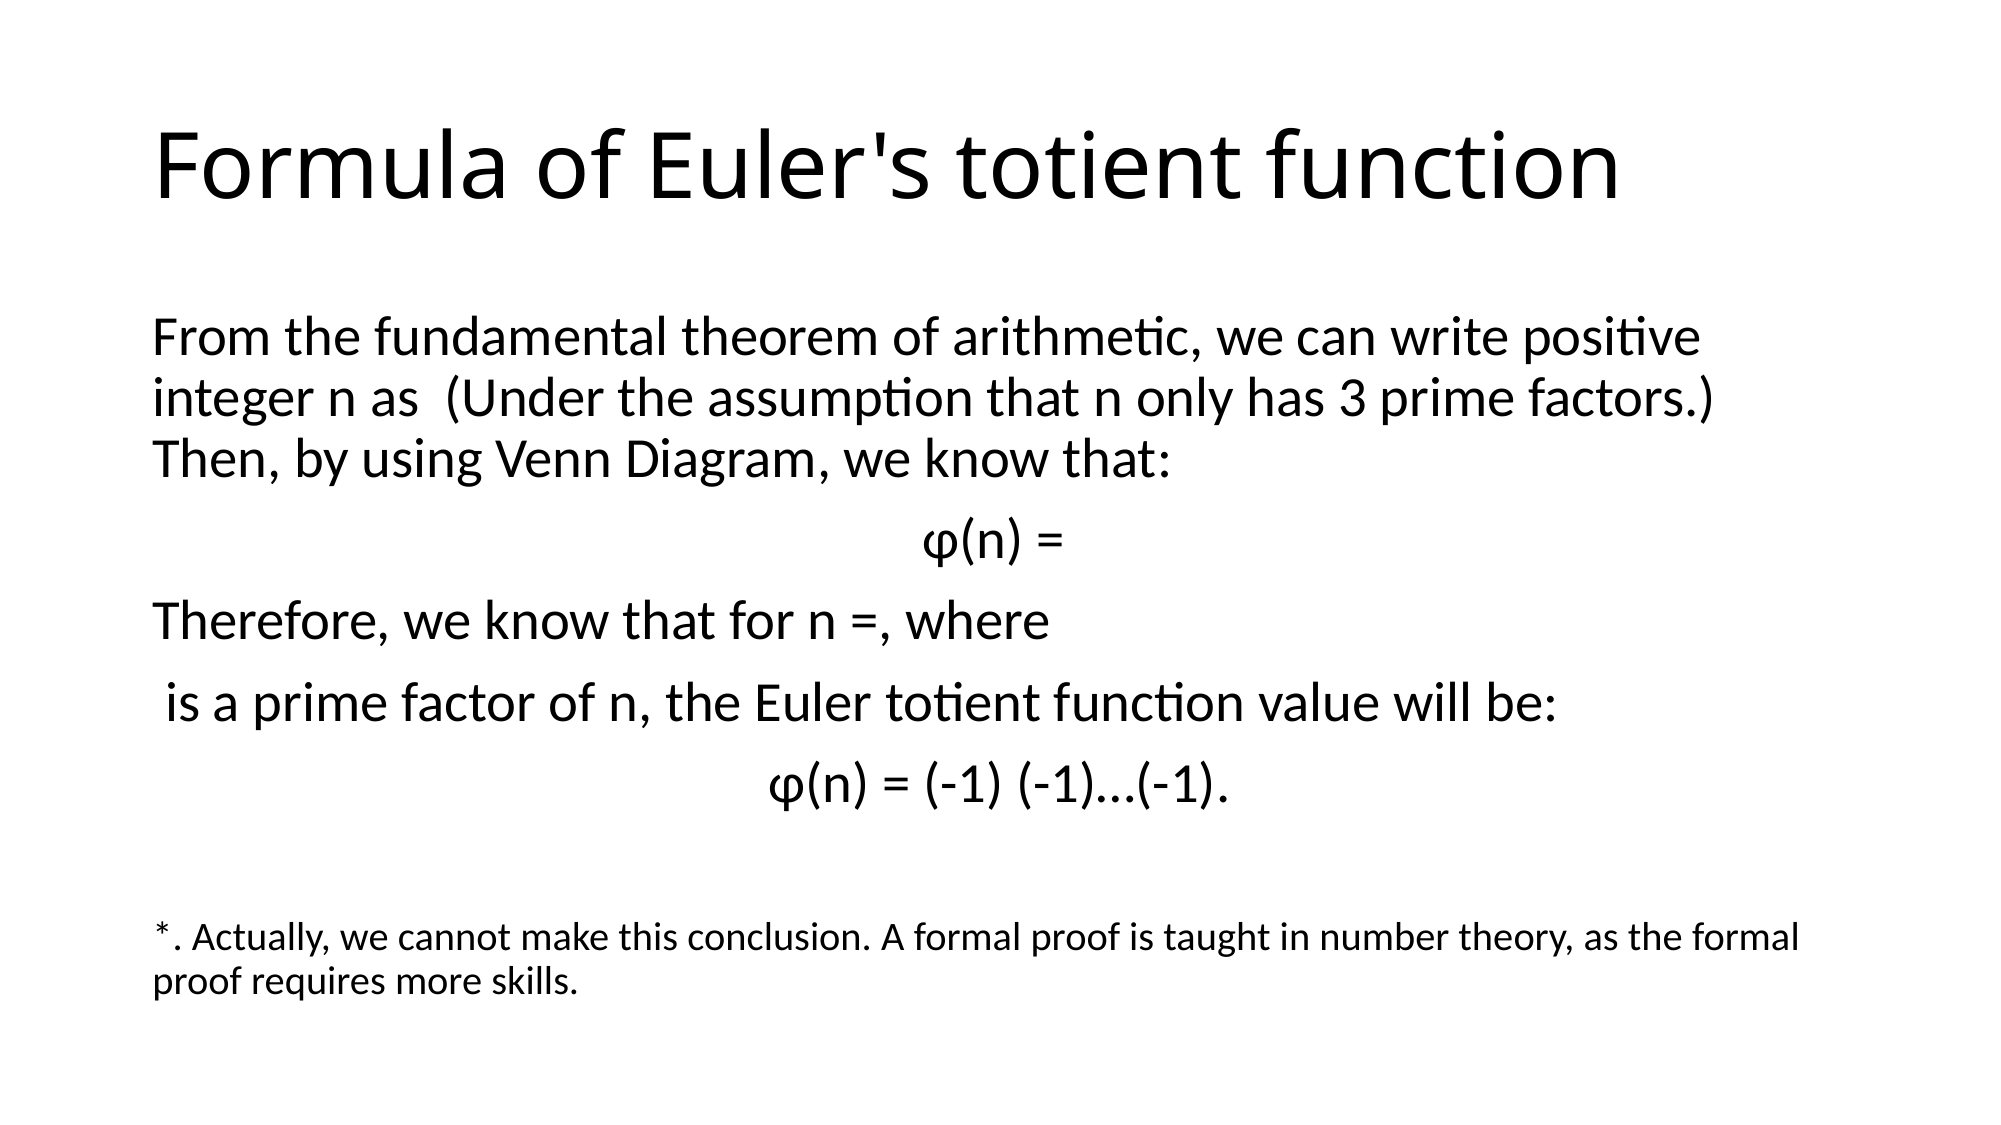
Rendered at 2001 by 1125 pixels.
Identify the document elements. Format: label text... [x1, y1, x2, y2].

title Formula of Euler's totient function [137, 59, 1863, 278]
